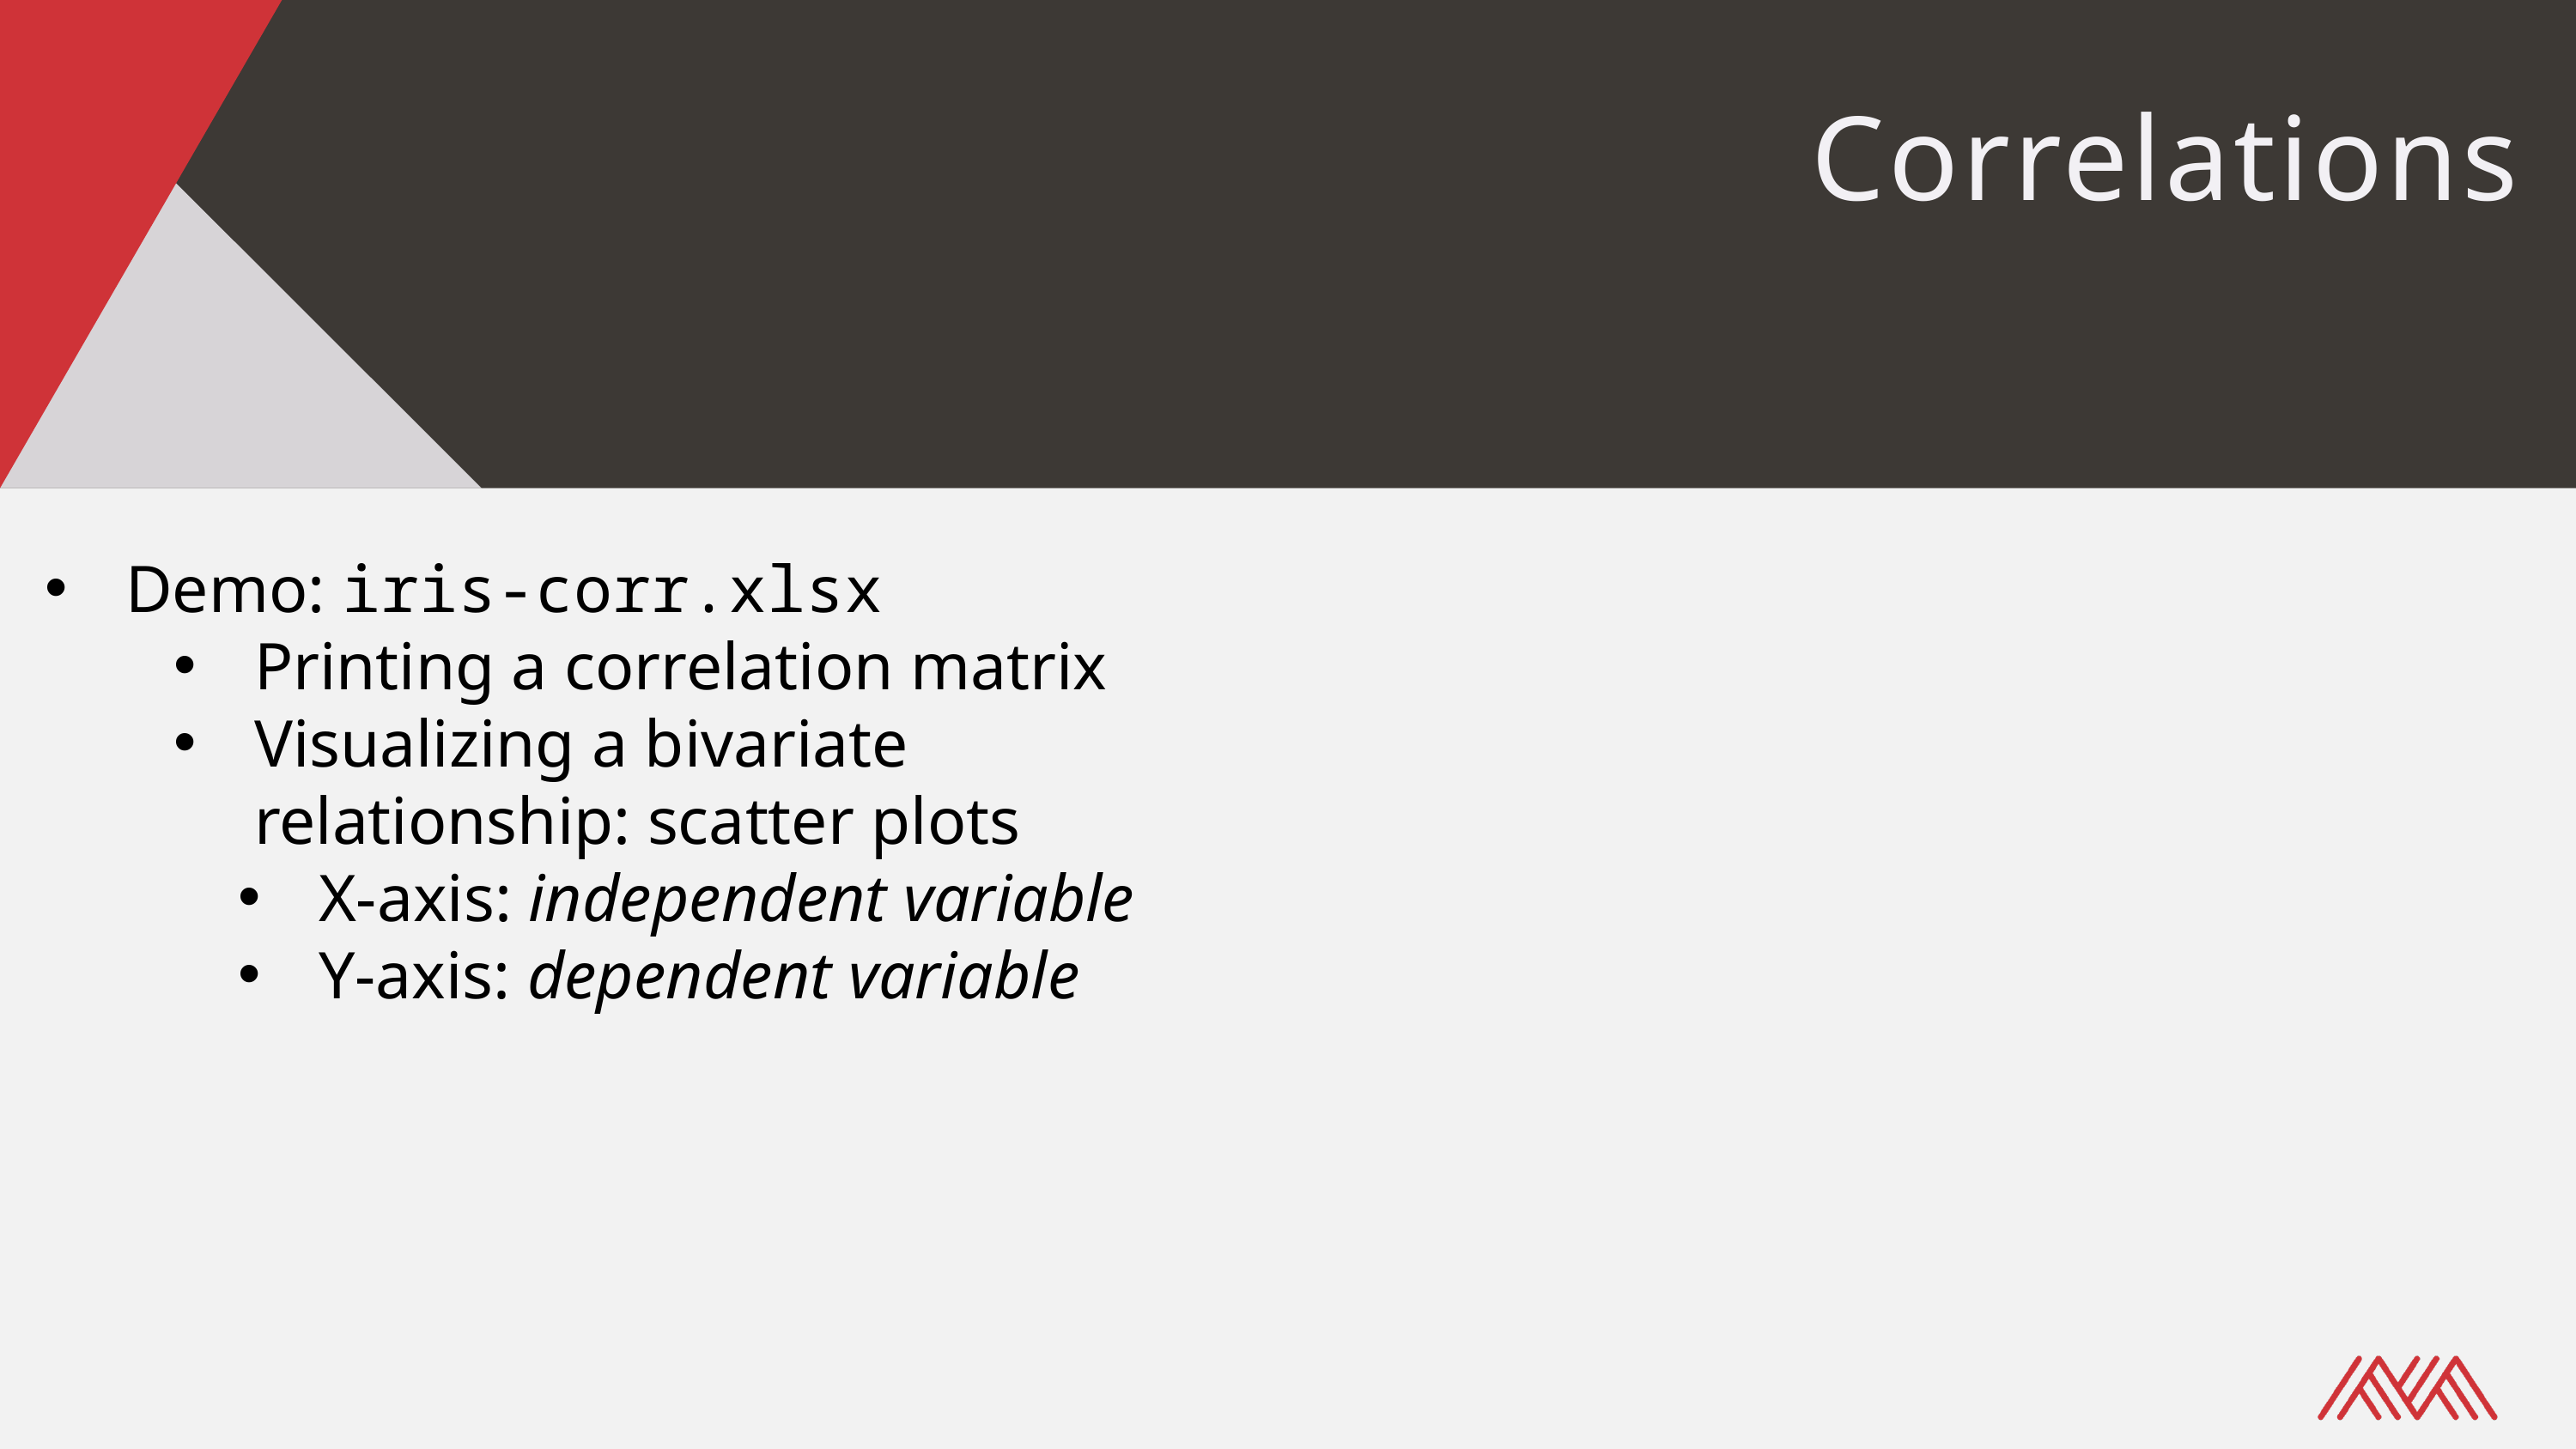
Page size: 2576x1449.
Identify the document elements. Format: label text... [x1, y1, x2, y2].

picture [2266, 1304, 2551, 1422]
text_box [0, 0, 298, 488]
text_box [302, 7, 483, 488]
text_box [302, 0, 2576, 488]
text_box Demo: iris-corr.xlsx Printing a correlation matrix Visualizing a bivariate relationship: scatter plots X-axis: independent variable Y-axis: dependent variable [32, 542, 1181, 1018]
text_box Correlations [485, 61, 2519, 224]
